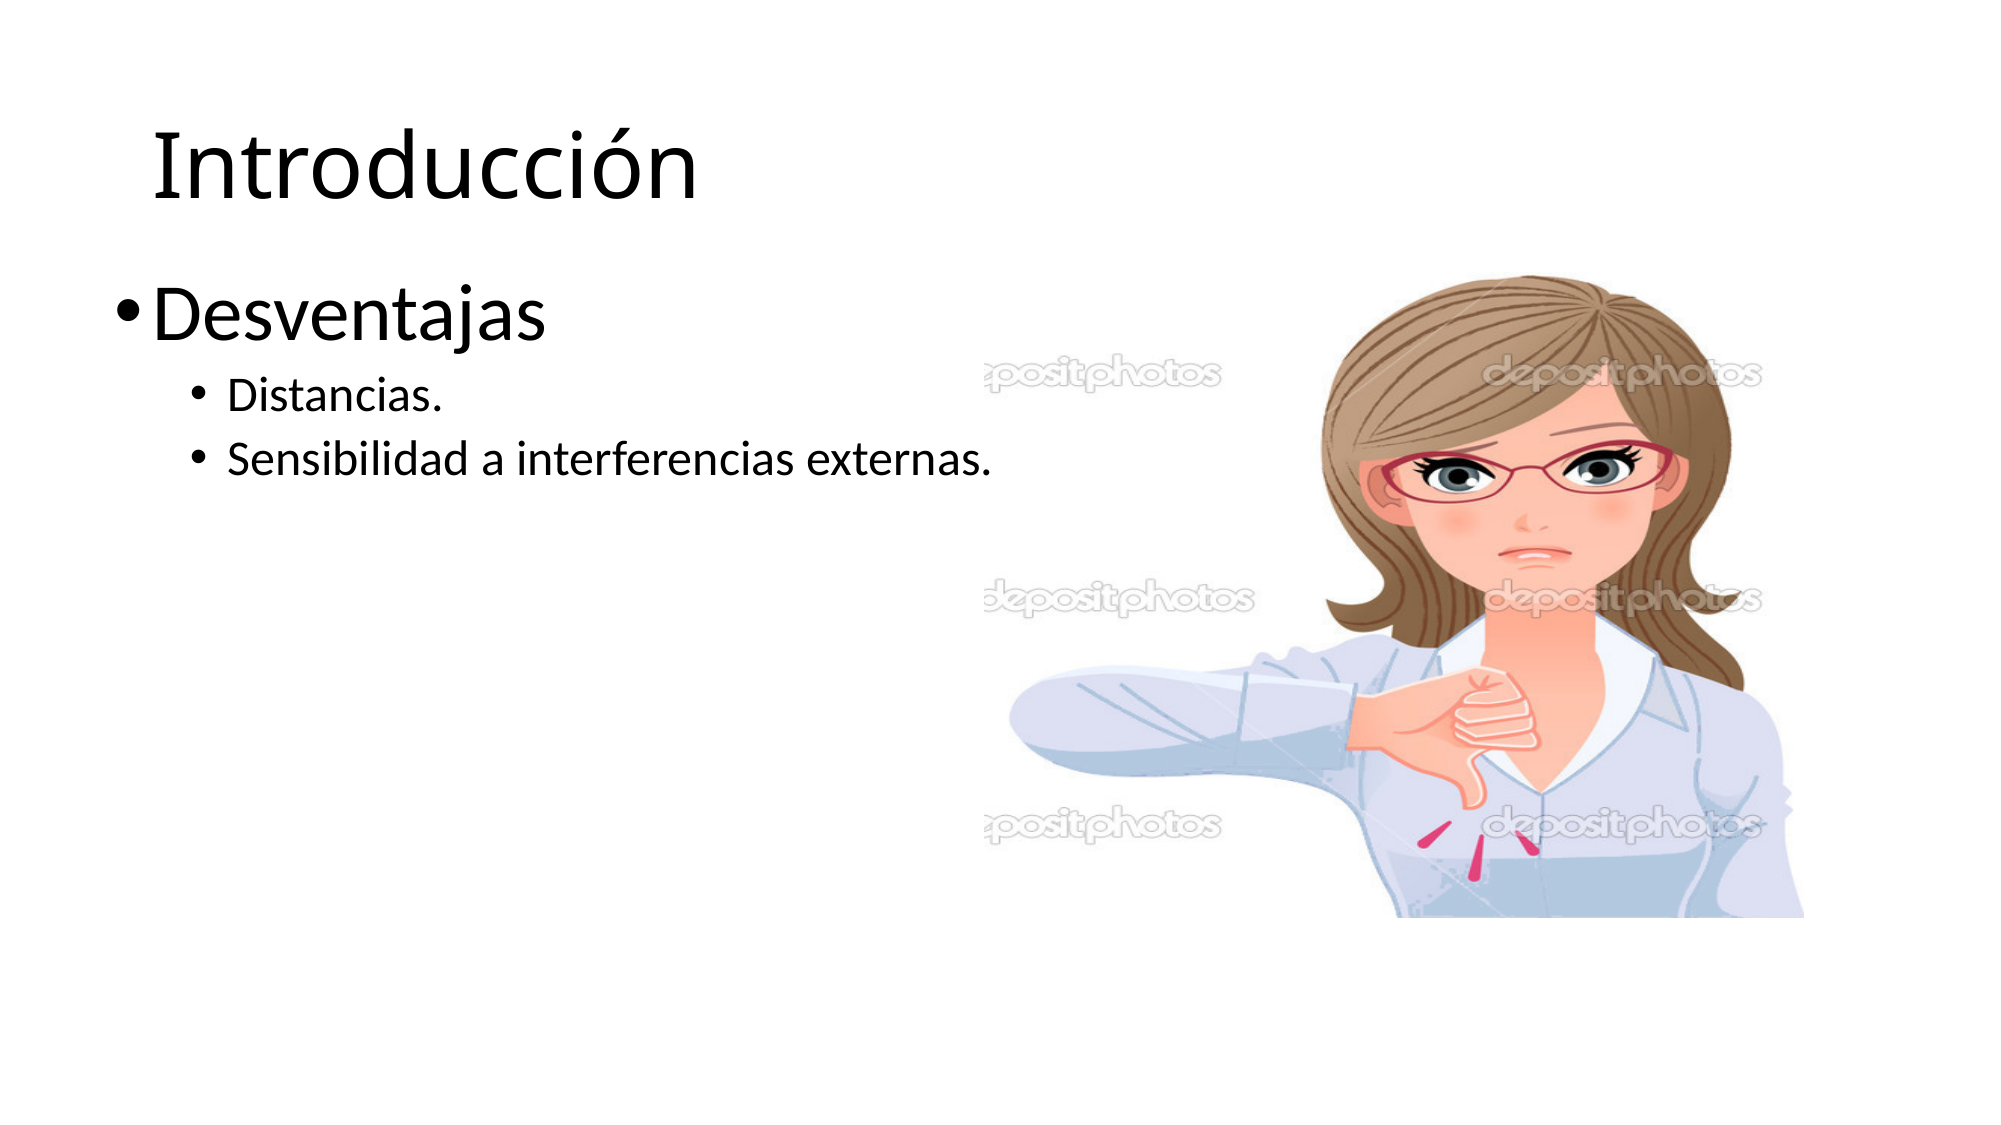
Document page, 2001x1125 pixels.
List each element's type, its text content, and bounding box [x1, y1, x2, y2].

picture [984, 255, 1804, 918]
title Introducción [137, 59, 1863, 278]
list Desventajas Distancias. Sensibilidad a interferencias externas. [99, 262, 984, 858]
